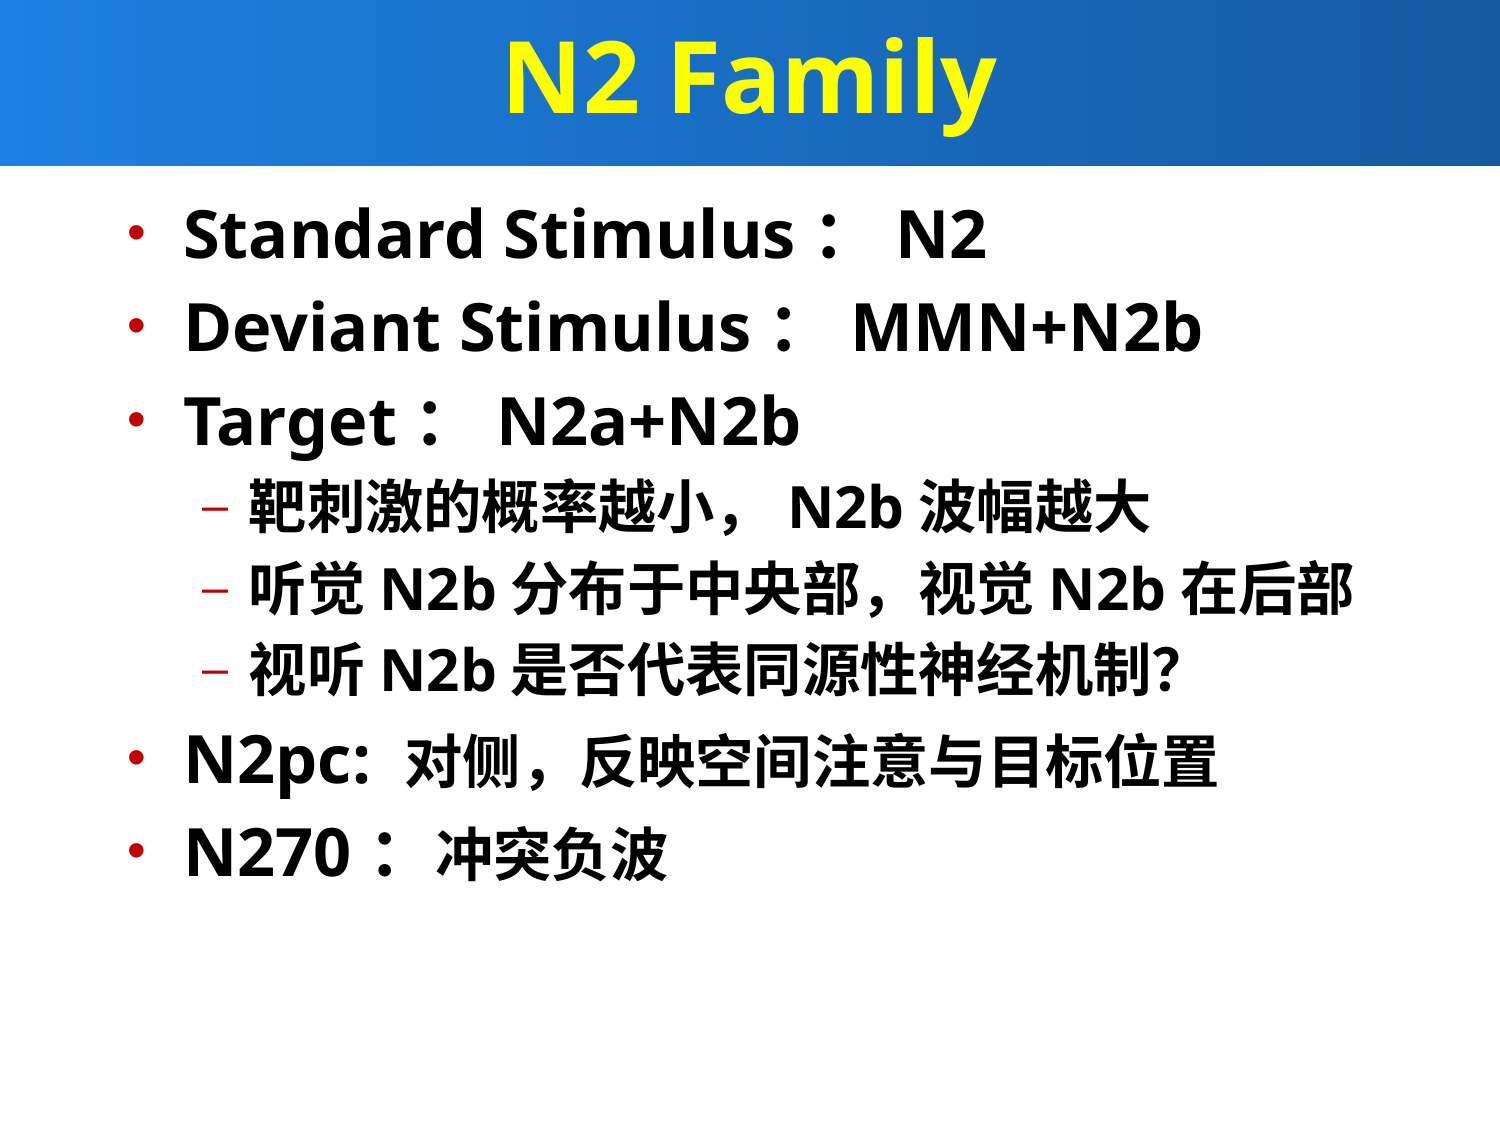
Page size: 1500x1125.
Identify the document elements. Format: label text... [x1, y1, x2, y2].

list Standard Stimulus：N2 Deviant Stimulus：MMN+N2b Target：N2a+N2b 靶刺激的概率越小，N2b波幅越大 听觉N2b分布于中央部，视觉N2b在后部 视听N2b是否代表同源性神经机制？ N2pc: 对侧，反映空间注意与目标位置 N270：冲突负波 [111, 184, 1388, 1125]
title N2 Family [112, 0, 1388, 150]
